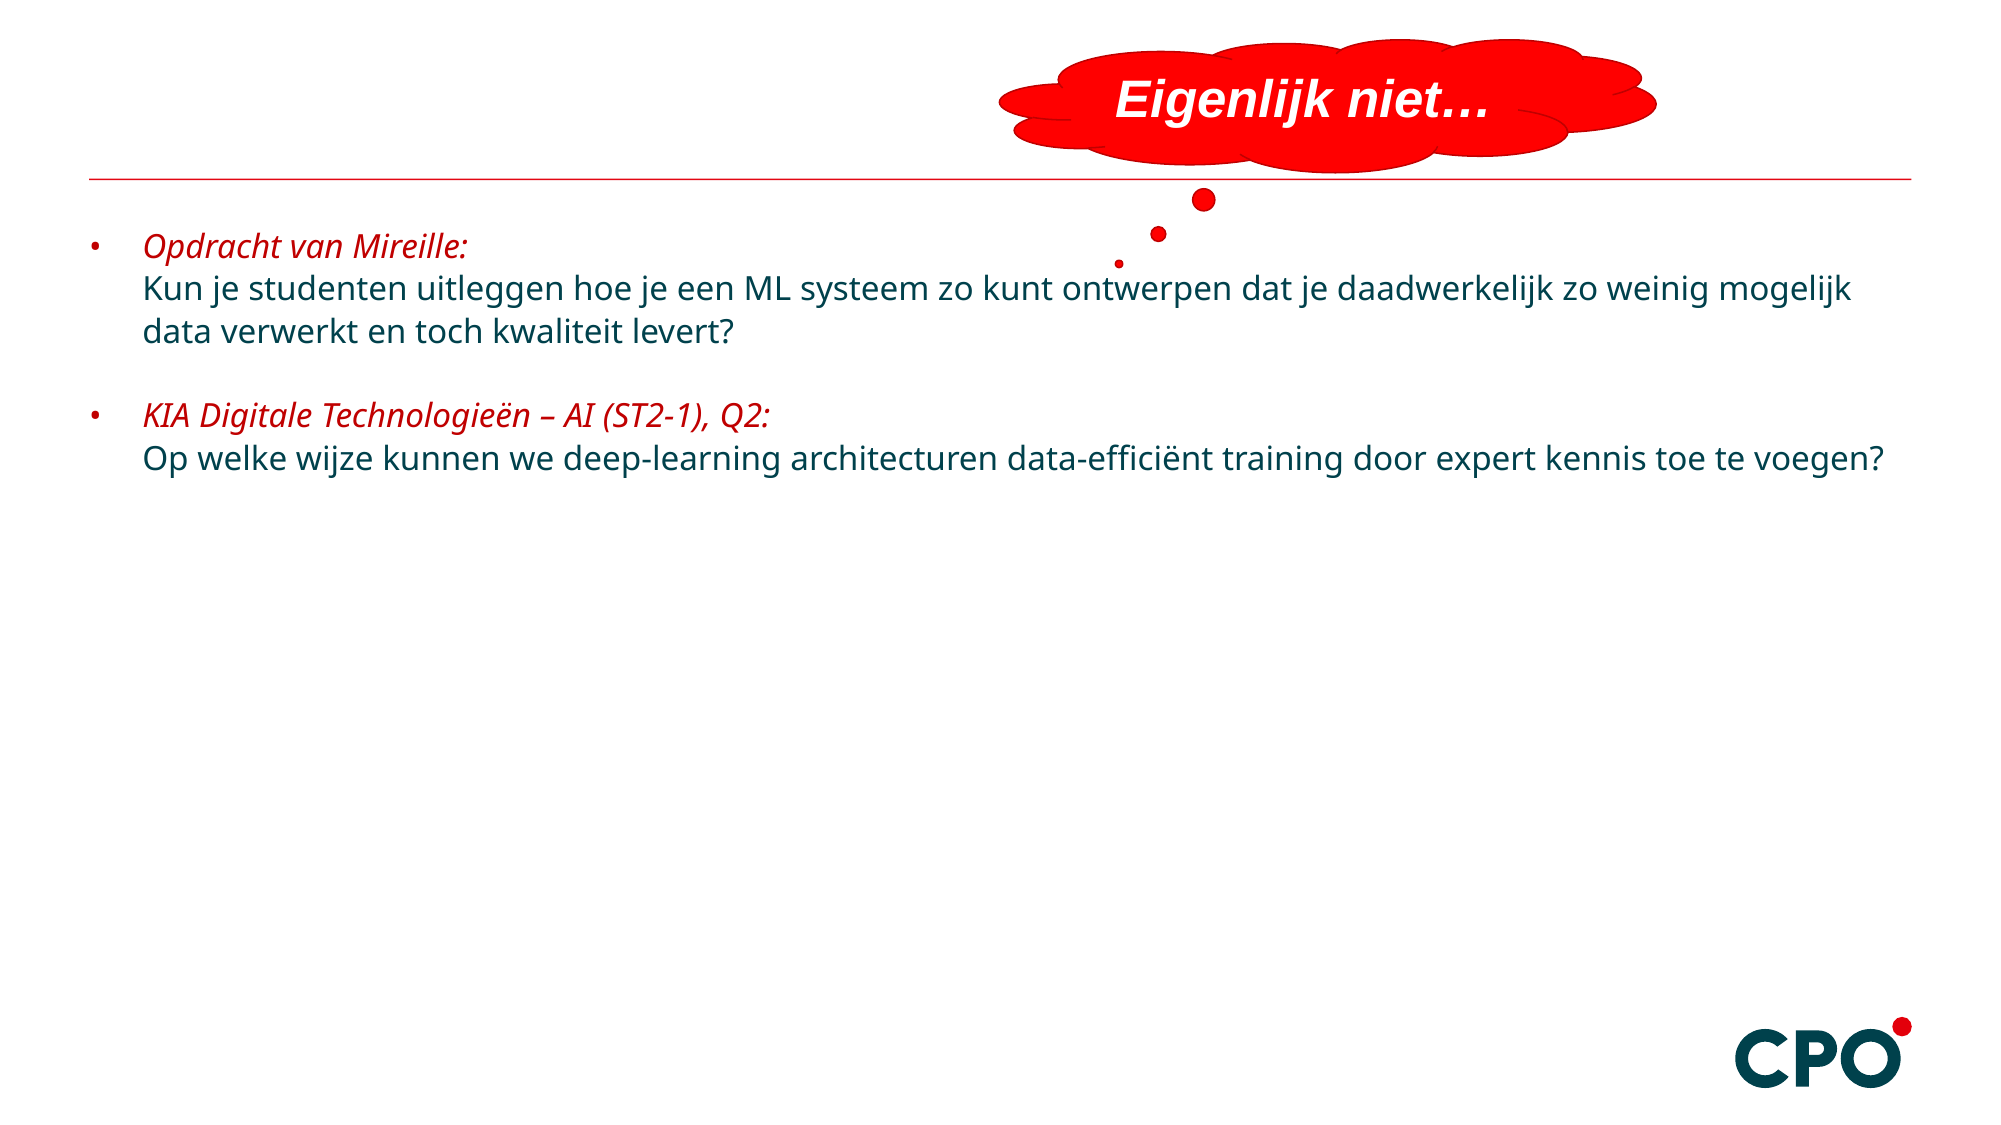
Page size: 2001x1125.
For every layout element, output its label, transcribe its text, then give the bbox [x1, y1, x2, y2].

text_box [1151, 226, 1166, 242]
text_box Eigenlijk niet… [1192, 188, 1215, 211]
list Opdracht van Mireille: Kun je studenten uitleggen hoe je een ML systeem zo kunt ontwerpen dat je daadwerkelijk zo weinig mogelijk data verwerkt en toch kwaliteit levert? KIA Digitale Technologieën – AI (ST2-1), Q2: Op welke wijze kunnen we deep-learning architecturen data-efficiënt training door expert kennis toe te voegen? [89, 222, 1908, 994]
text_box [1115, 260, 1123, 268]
text_box Eigenlijk niet… [999, 39, 1657, 173]
